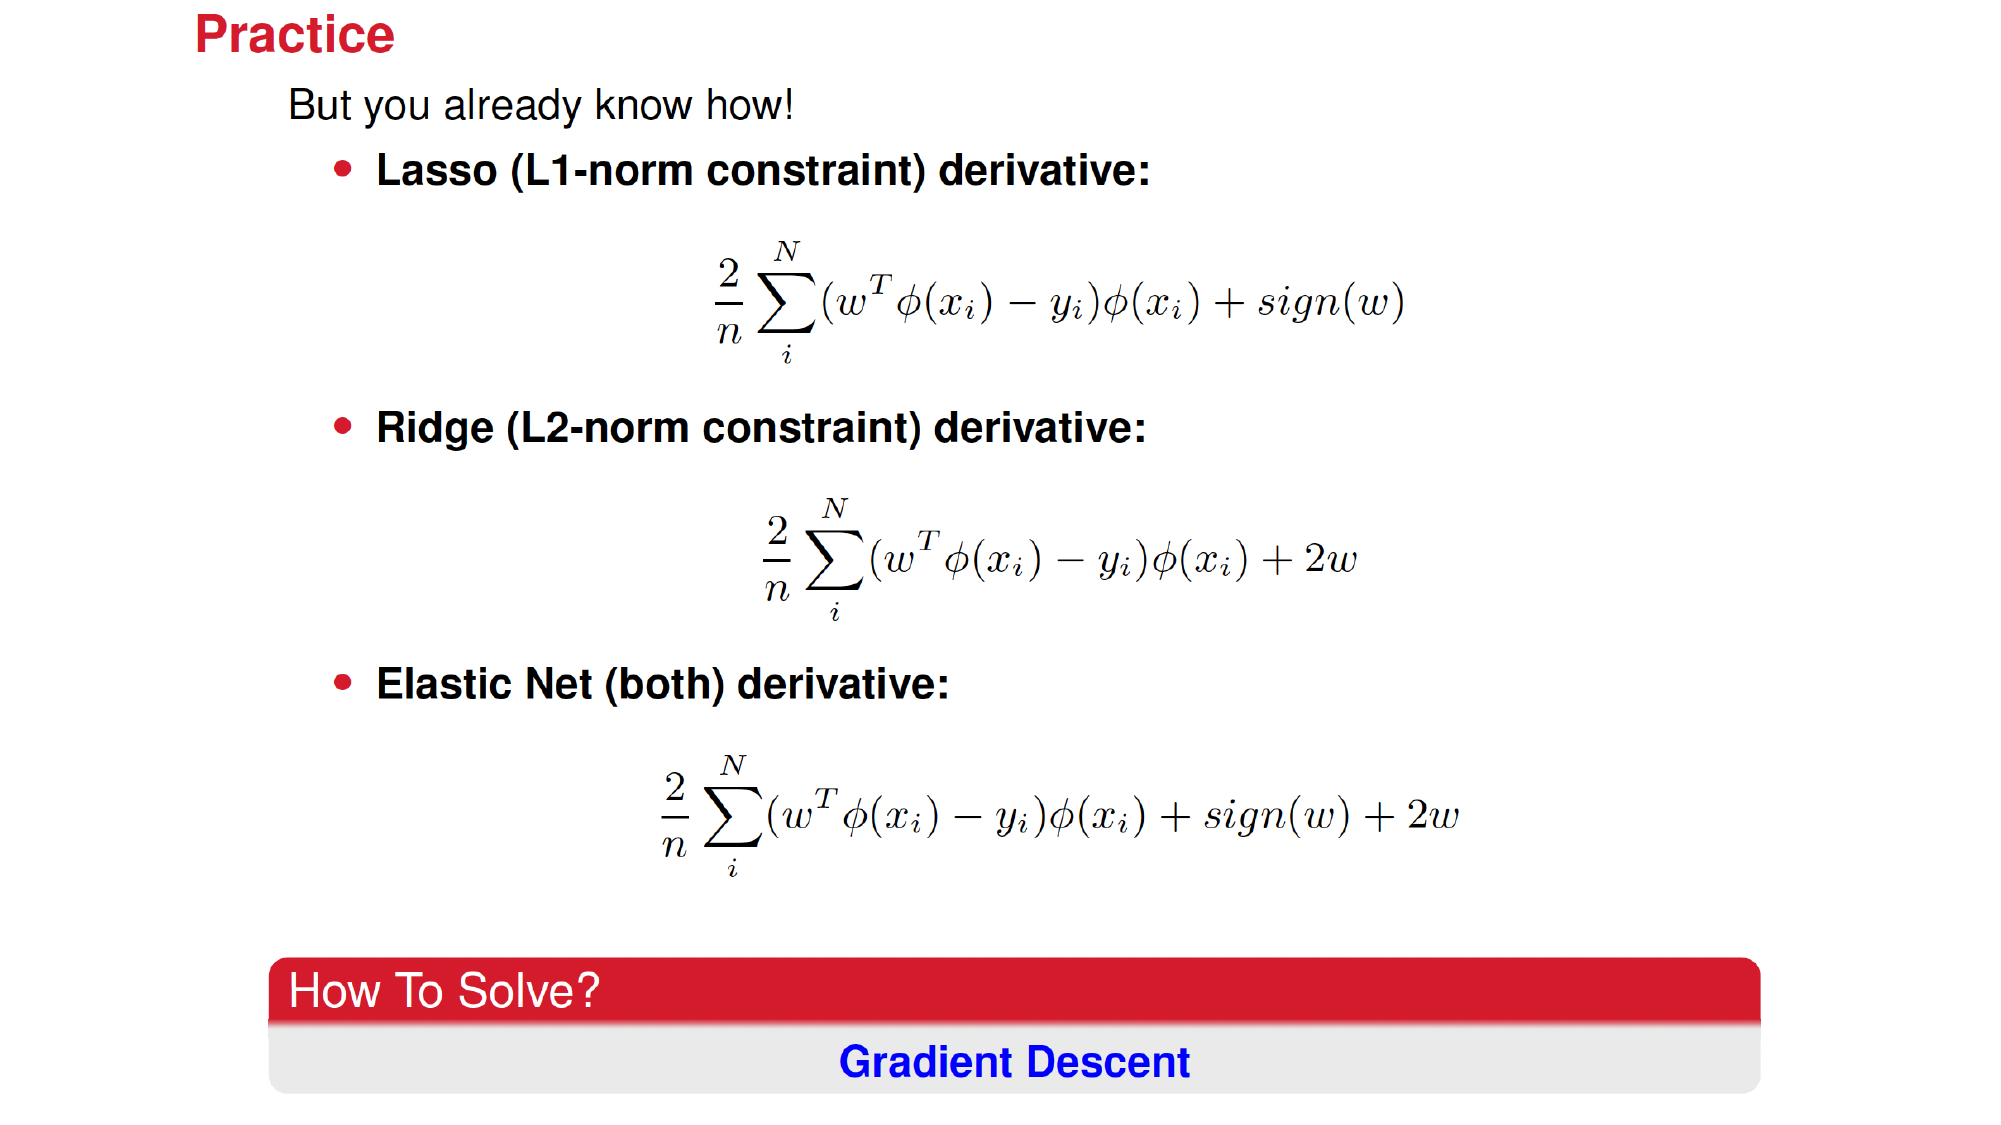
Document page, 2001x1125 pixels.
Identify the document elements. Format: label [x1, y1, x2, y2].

picture [184, 0, 1780, 1101]
